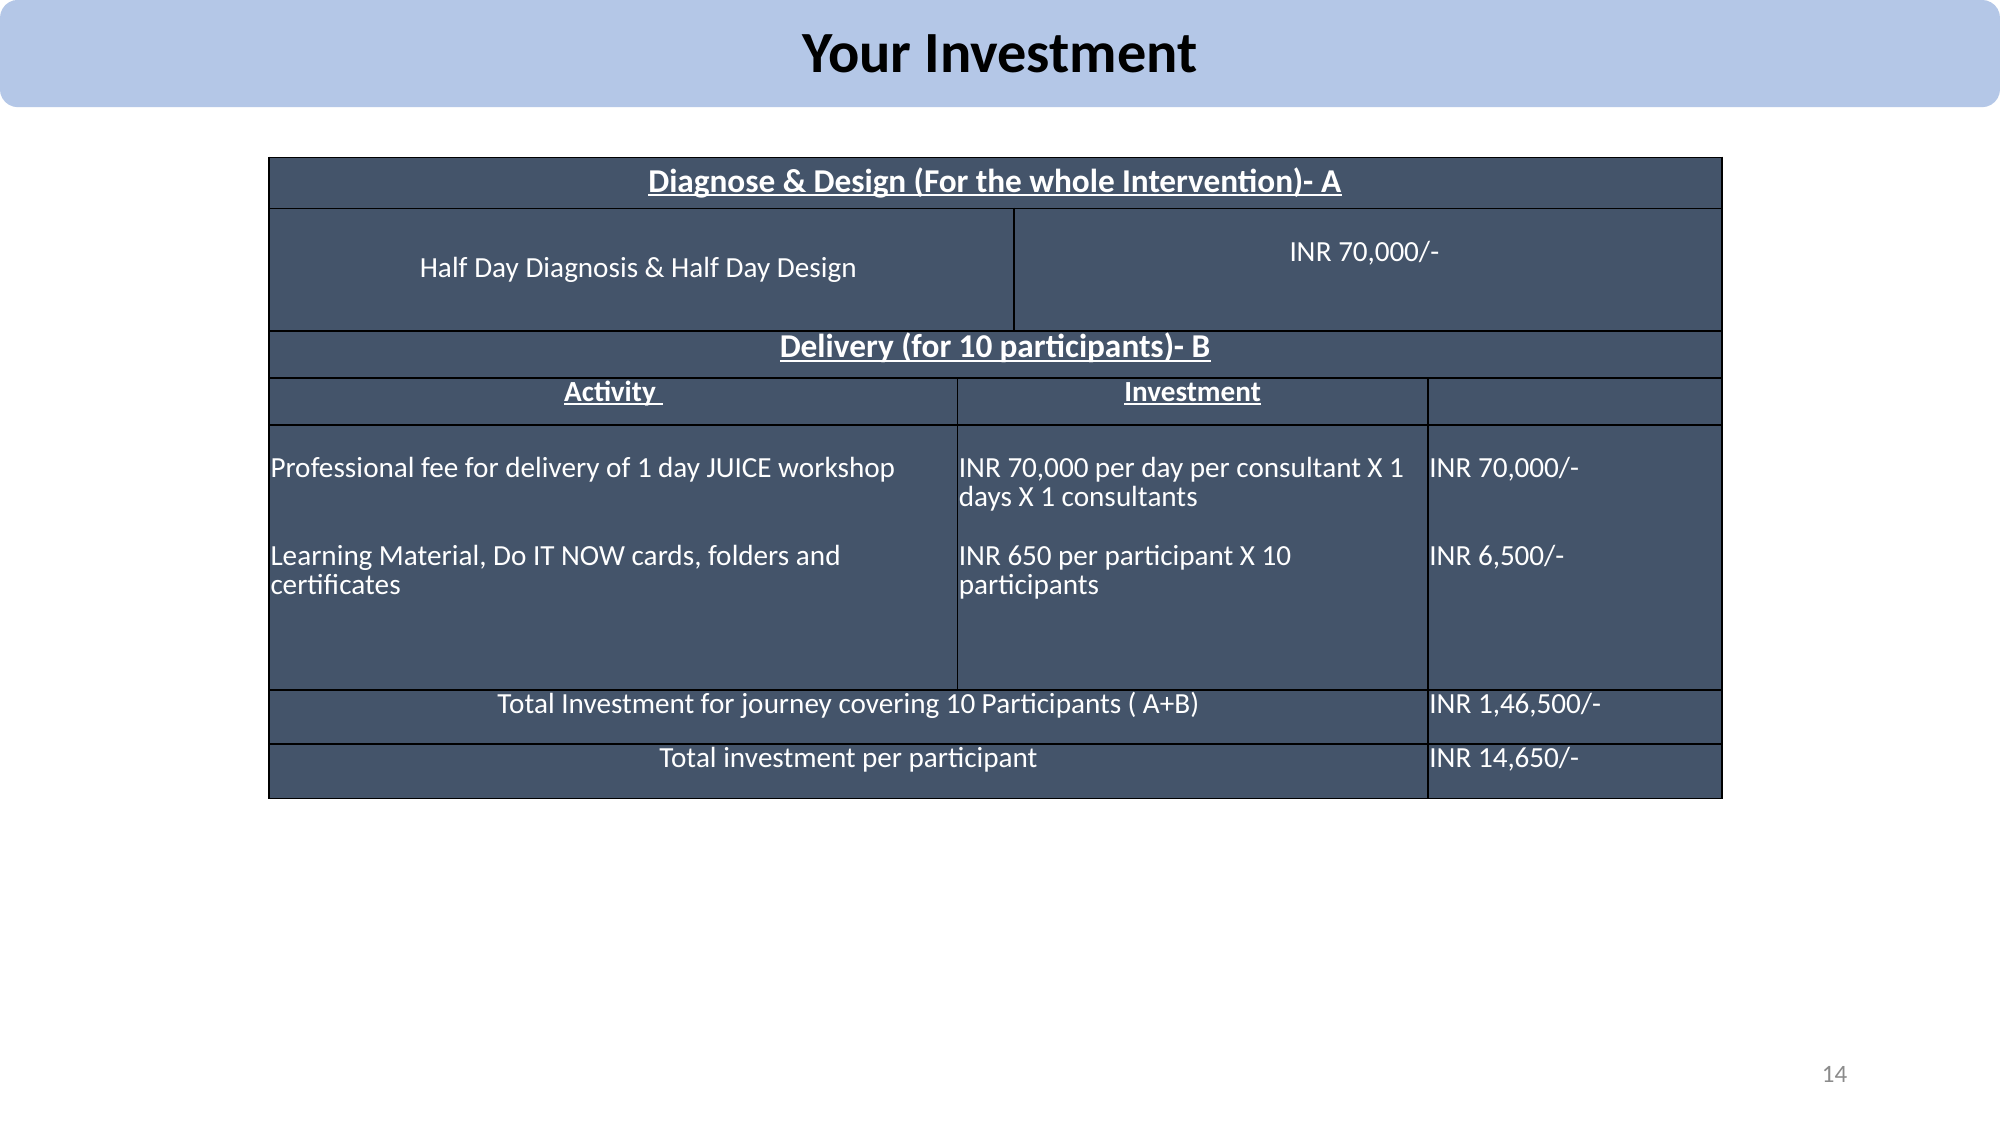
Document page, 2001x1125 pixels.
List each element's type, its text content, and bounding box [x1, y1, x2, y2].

table_cell INR 1,46,500/- [1429, 691, 1721, 743]
table_cell Half Day Diagnosis & Half Day Design [270, 209, 1013, 330]
table_cell Total investment per participant [270, 745, 1427, 798]
table_cell INR 14,650/- [1429, 745, 1721, 798]
slide_number 14 [1412, 1042, 1863, 1103]
table_cell INR 70,000/- [1015, 209, 1721, 330]
table_cell Activity [270, 379, 957, 424]
table_cell [1429, 379, 1721, 424]
table_cell Professional fee for delivery of 1 day JUICE workshop Learning Material, Do IT NOW cards, folders and certificates [270, 426, 957, 689]
table_cell Total Investment for journey covering 10 Participants ( A+B) [270, 691, 1427, 743]
text_box Your Investment [0, 0, 2000, 108]
table_header Diagnose & Design (For the whole Intervention)- A [270, 158, 1721, 208]
table_cell INR 70,000 per day per consultant X 1 days X 1 consultants INR 650 per participant X 10 participants [958, 426, 1427, 689]
table_cell INR 70,000/- INR 6,500/- [1429, 426, 1721, 689]
table_cell Investment [958, 379, 1427, 424]
table_cell Delivery (for 10 participants)- B [270, 332, 1721, 377]
